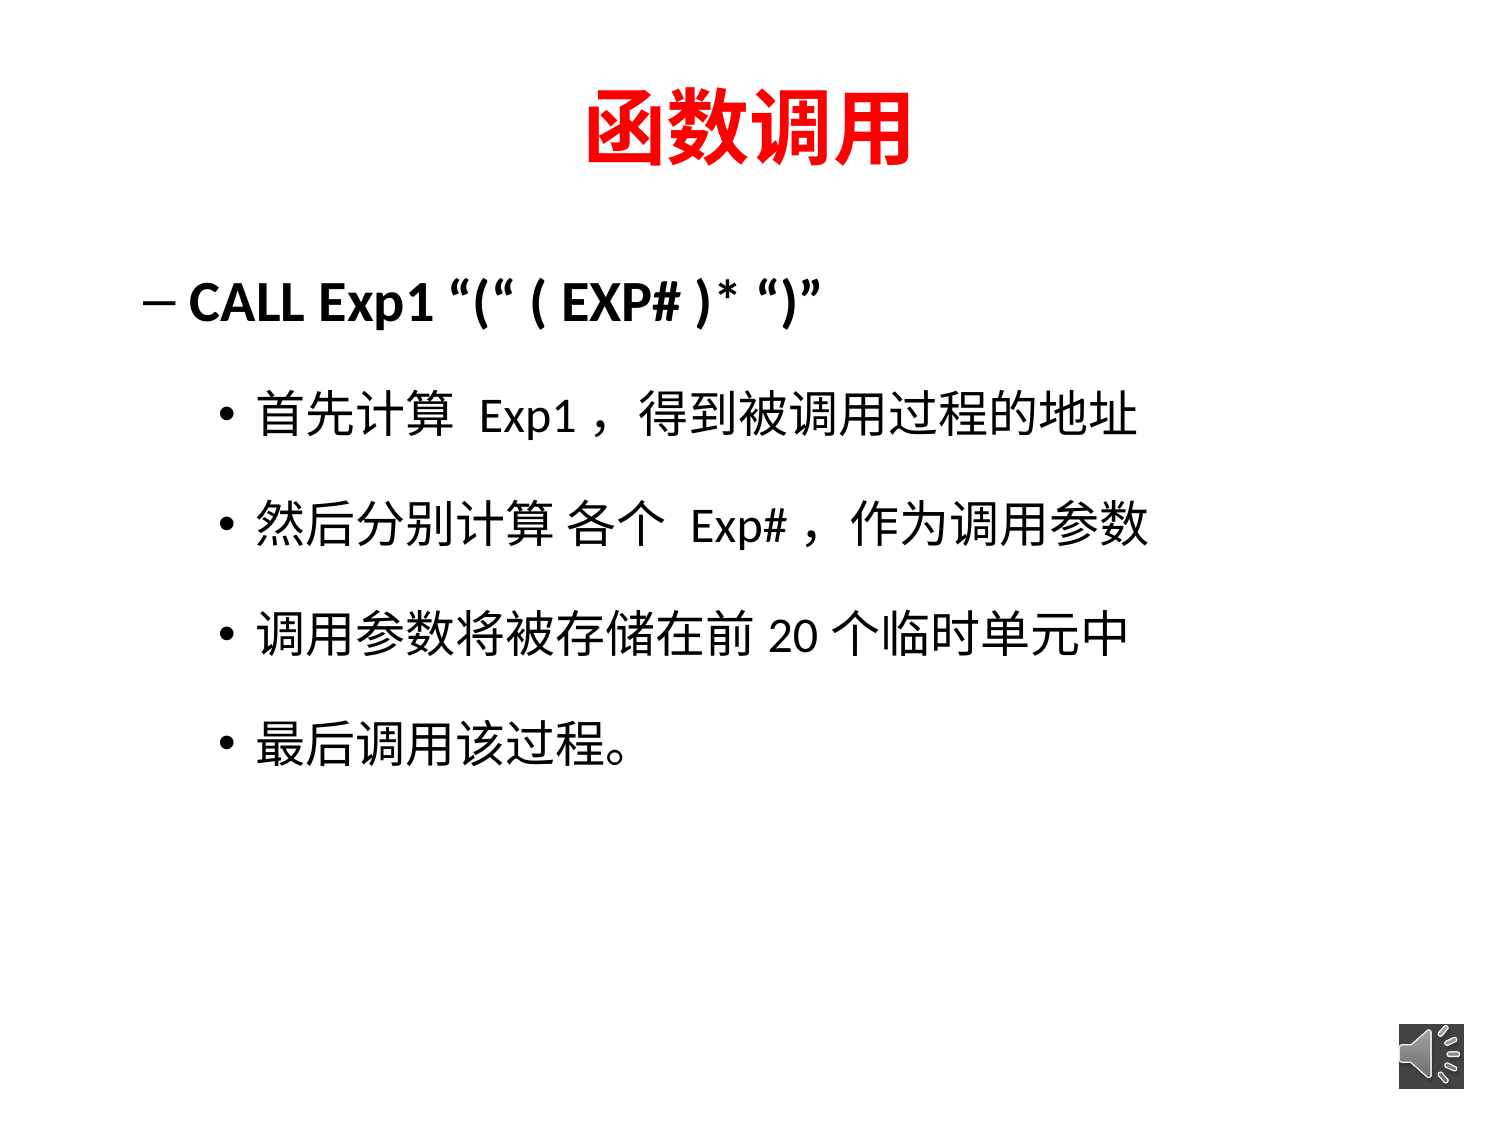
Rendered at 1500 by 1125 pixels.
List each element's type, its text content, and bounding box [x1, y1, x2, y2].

list CALL Exp1 “(“ ( EXP# )* “)” 首先计算 Exp1，得到被调用过程的地址 然后分别计算 各个 Exp#，作为调用参数 调用参数将被存储在前20个临时单元中 最后调用该过程。 [53, 255, 1447, 610]
picture [1397, 1022, 1465, 1090]
title 函数调用 [74, 42, 1426, 209]
